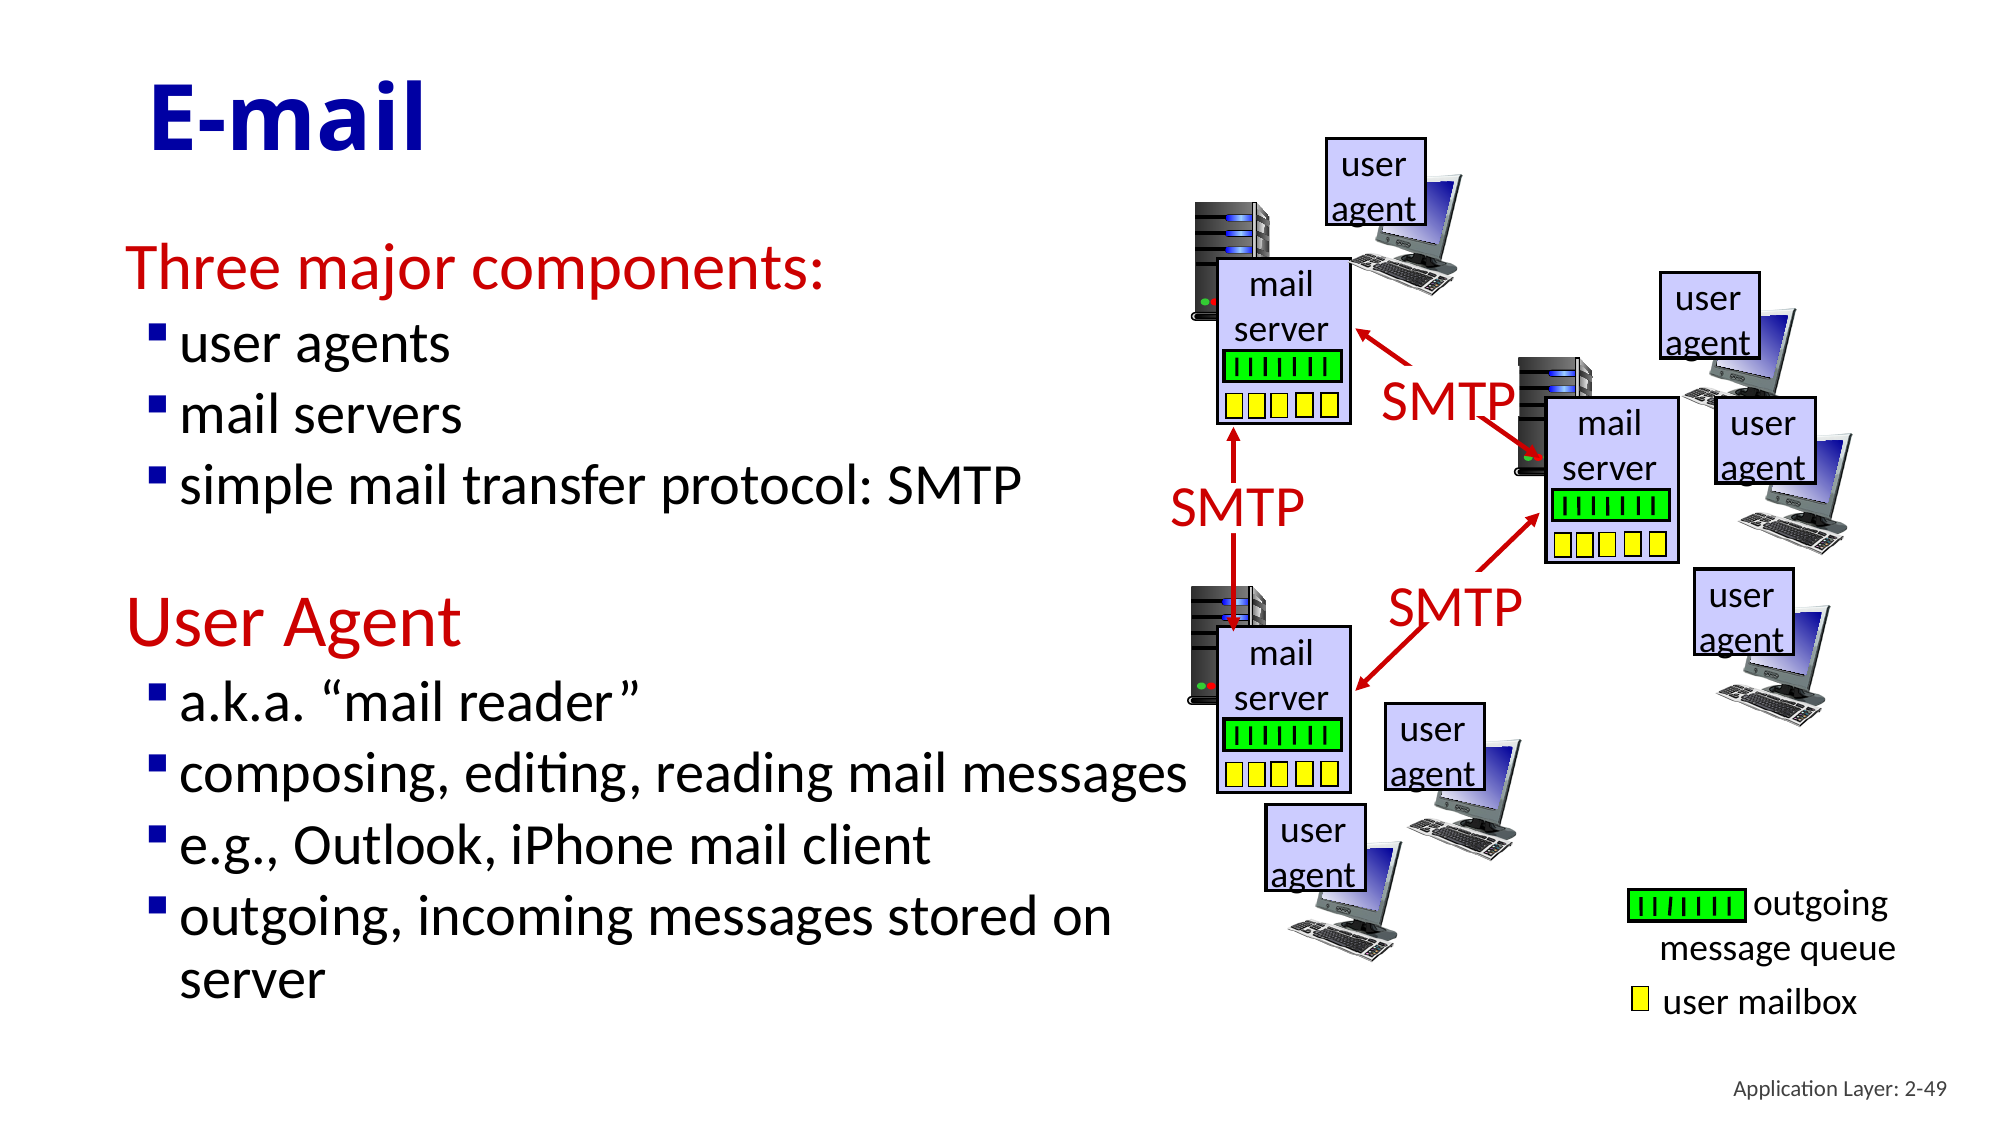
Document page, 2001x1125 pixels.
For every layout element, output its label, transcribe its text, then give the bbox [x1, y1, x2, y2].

text_box Three major components: user agents mail servers simple mail transfer protocol: SMTP User Agent a.k.a. “mail reader” composing, editing, reading mail messages e.g., Outlook, iPhone mail client outgoing, incoming messages stored on server [89, 224, 1258, 1025]
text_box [1628, 870, 1914, 1031]
title E-mail [131, 47, 1856, 195]
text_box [1187, 202, 1254, 328]
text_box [1254, 131, 1857, 972]
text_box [1154, 328, 1254, 691]
slide_number Application Layer: 2- [1512, 1056, 1963, 1117]
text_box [1187, 691, 1254, 793]
